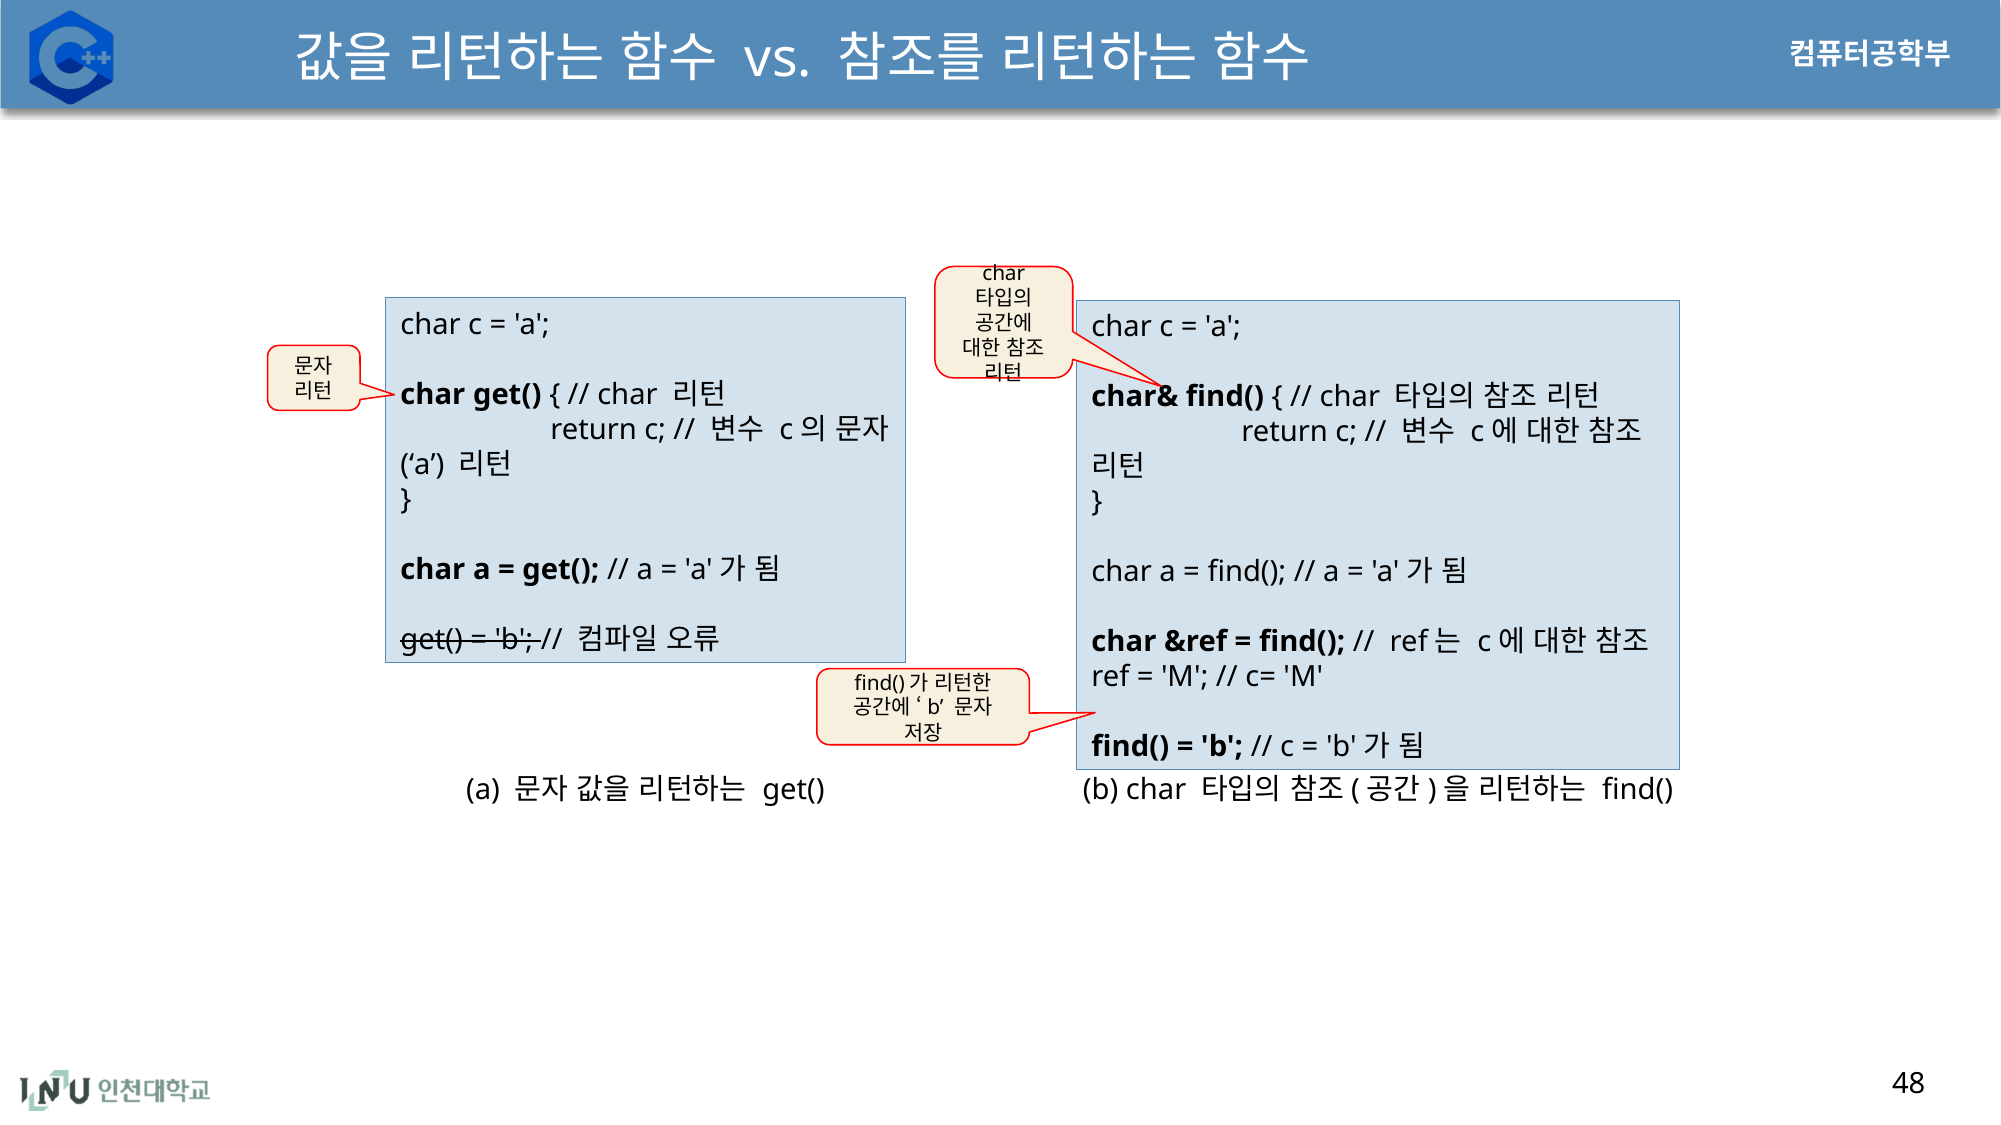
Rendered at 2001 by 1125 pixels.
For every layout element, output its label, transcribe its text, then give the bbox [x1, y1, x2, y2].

text_box (a) 문자 값을 리턴하는 get() [451, 763, 840, 813]
text_box char 타입의 공간에 대한 참조 리턴 [933, 264, 1164, 388]
title 값을 리턴하는 함수 vs. 참조를 리턴하는 함수 [279, 7, 1390, 102]
text_box find()가 리턴한 공간에 ‘b’ 문자 저장 [815, 667, 1097, 747]
text_box 문자 리턴 [266, 343, 396, 412]
text_box char c = 'a'; char& find() { // char 타입의 참조 리턴 return c; // 변수 c에 대한 참조 리턴 } char a = find(); // a = 'a'가 됨 char &ref = find(); // ref는 c에 대한 참조 ref = 'M'; // c= 'M' find() = 'b'; // c = 'b'가 됨 [1076, 300, 1680, 763]
text_box char c = 'a'; char get() { // char 리턴 return c; // 변수 c의 문자(‘a’) 리턴 } char a = get(); // a = 'a'가 됨 get() = 'b'; // 컴파일 오류 [385, 297, 906, 663]
picture [19, 0, 125, 116]
text_box (b) char 타입의 참조(공간)을 리턴하는 find() [1068, 763, 1688, 813]
